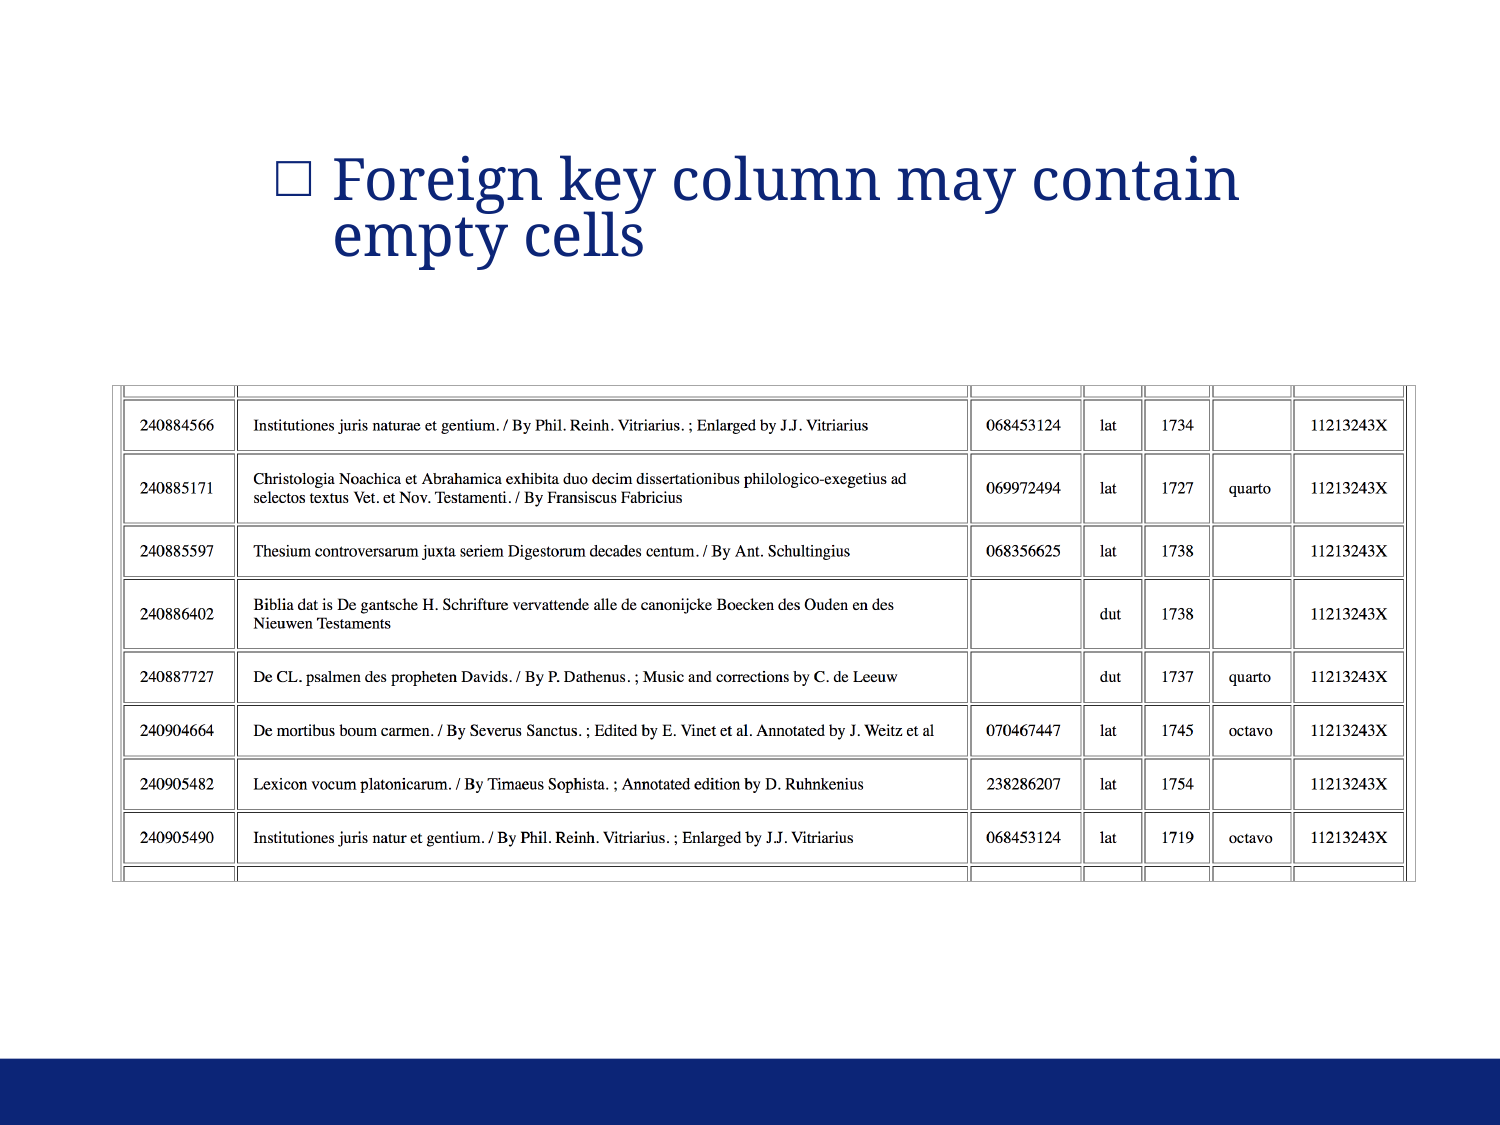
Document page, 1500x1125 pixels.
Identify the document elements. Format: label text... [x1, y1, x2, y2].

picture [111, 385, 1416, 882]
text_box Foreign key column may contain empty cells [261, 66, 1266, 315]
